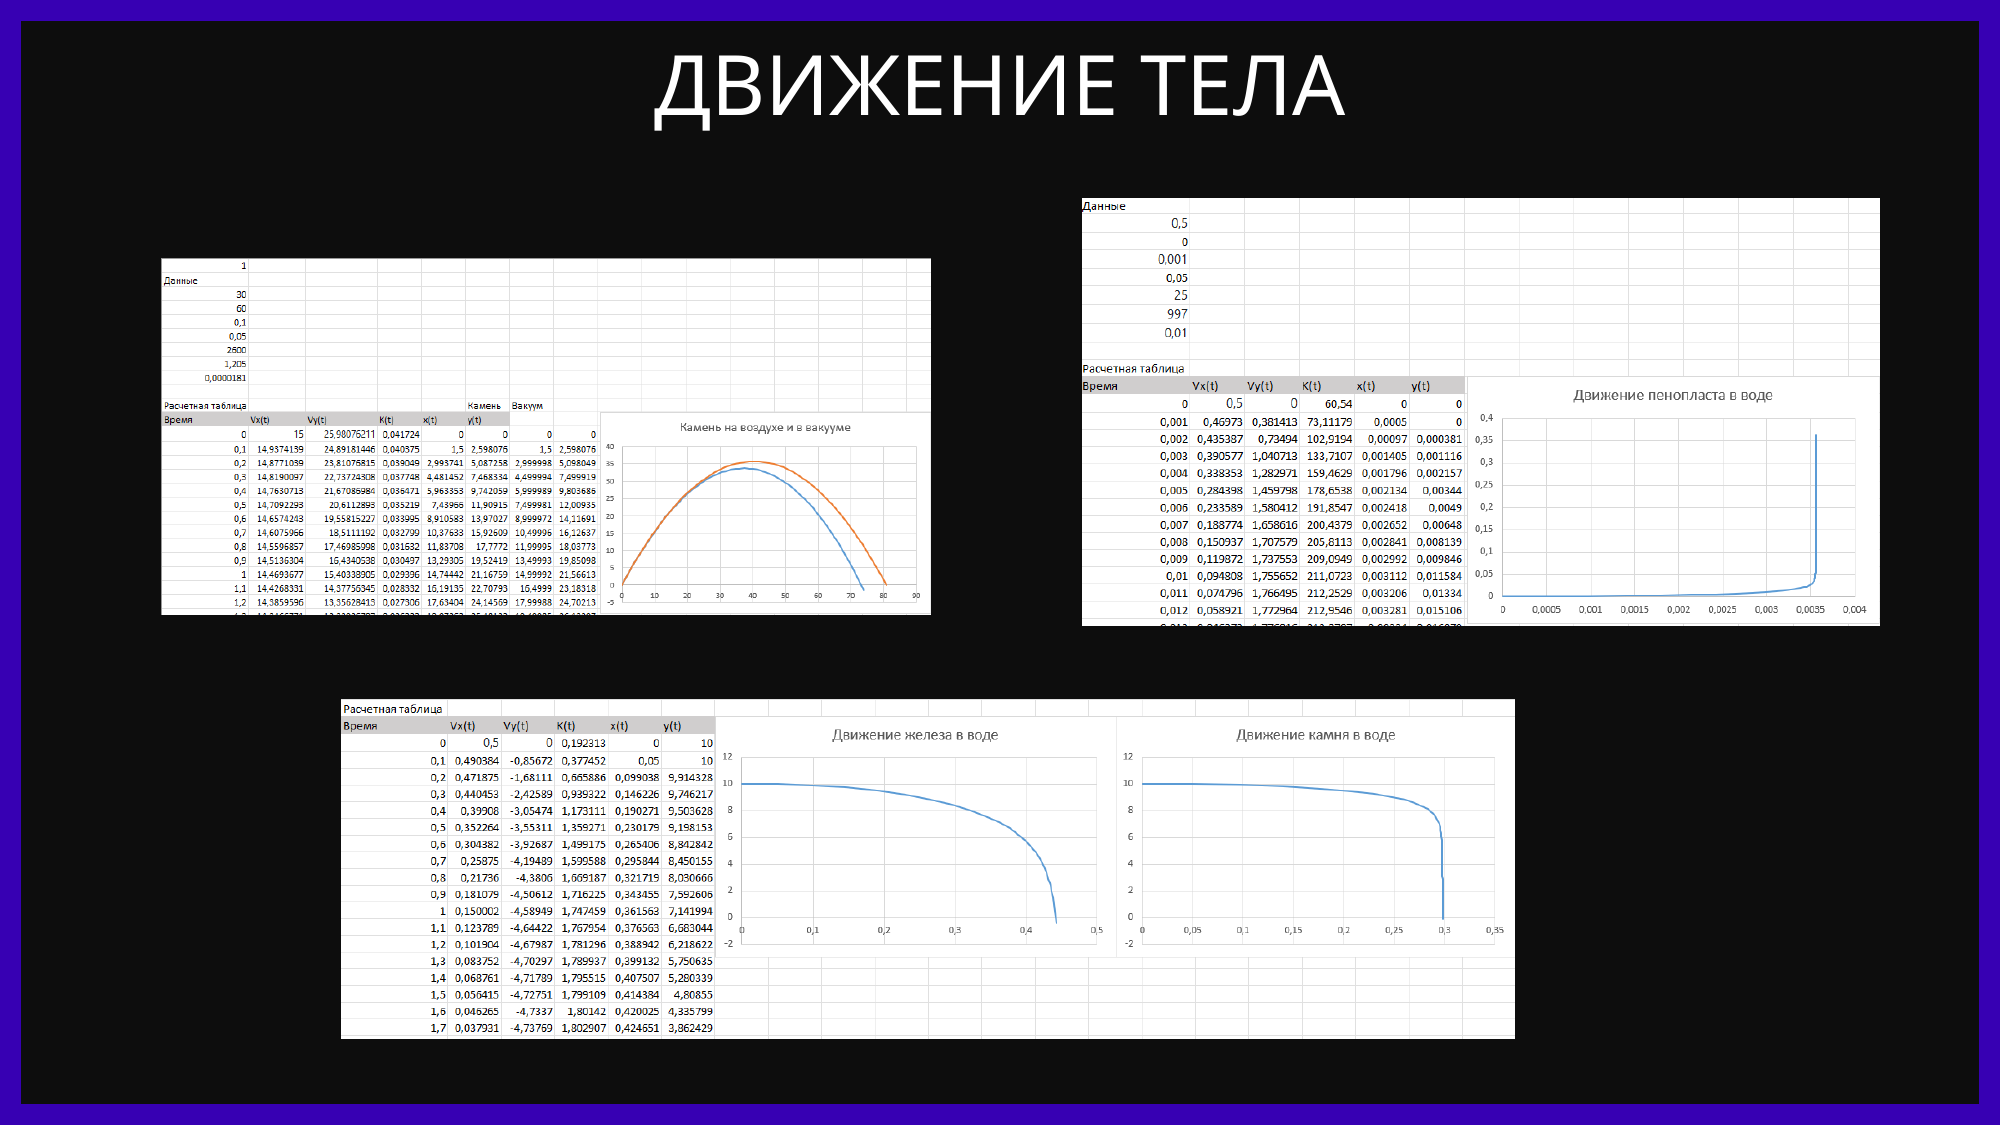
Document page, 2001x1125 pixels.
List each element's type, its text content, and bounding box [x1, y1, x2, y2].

text_box [0, 0, 2000, 1125]
picture [341, 699, 1515, 1040]
picture [160, 258, 931, 616]
picture [1081, 197, 1881, 626]
text_box ДВИЖЕНИЕ ТЕЛА [23, 25, 1977, 140]
